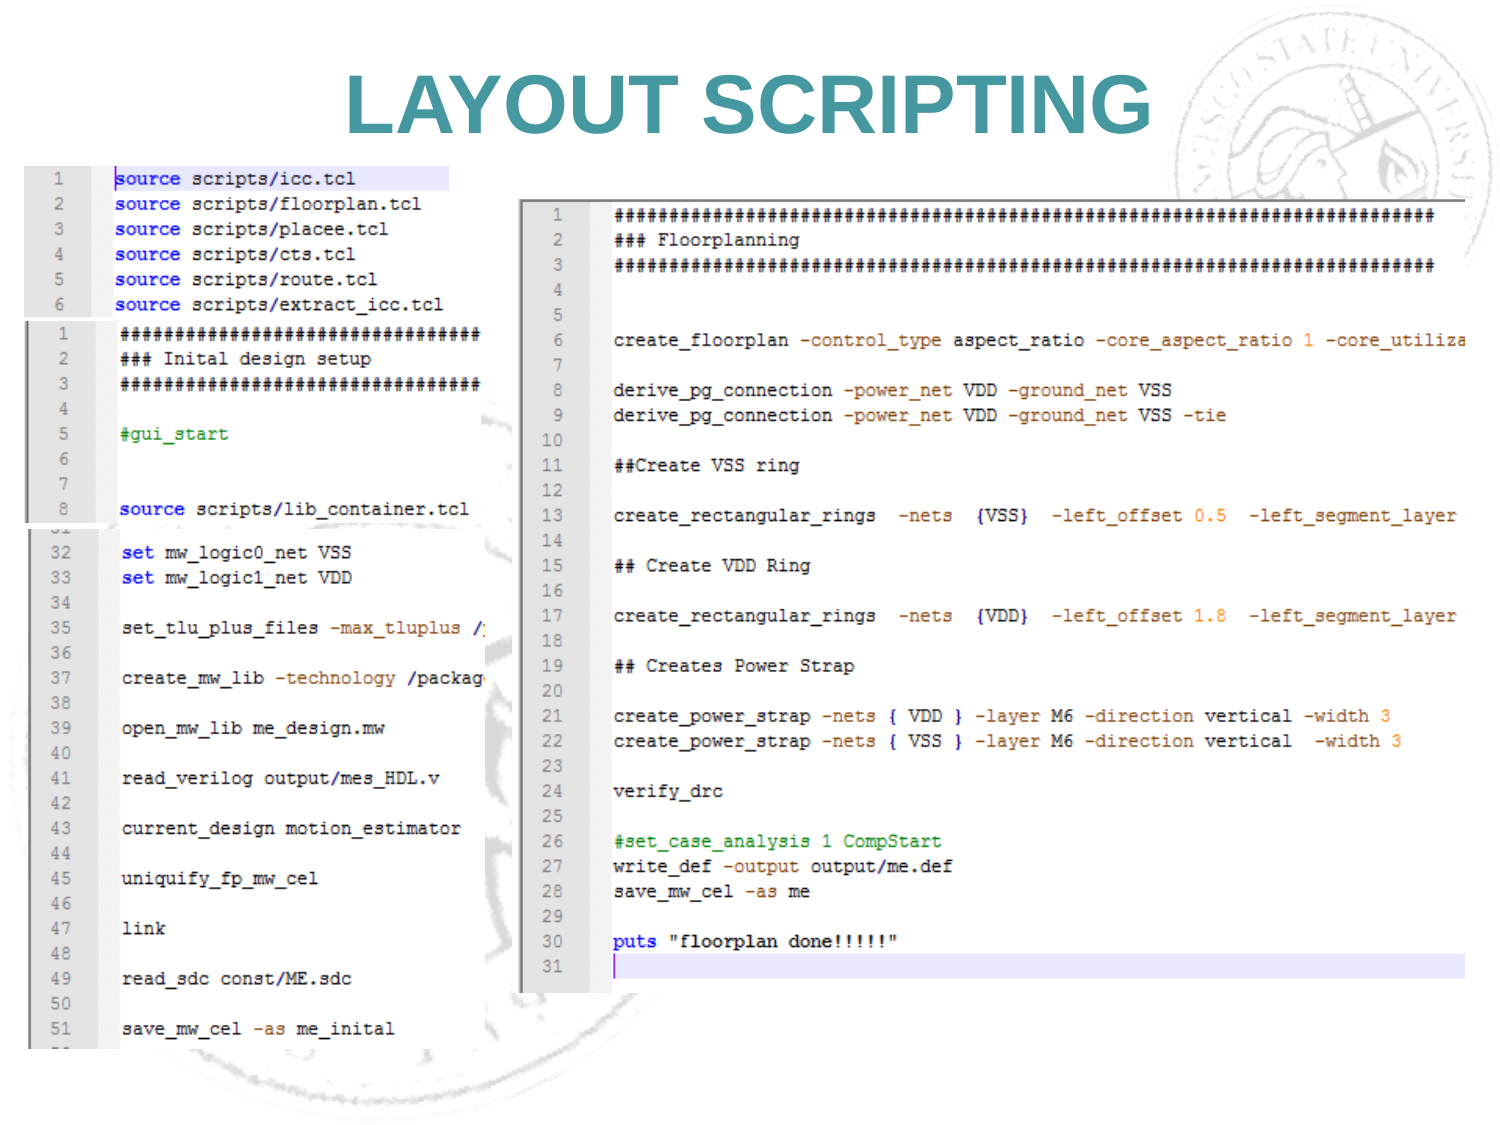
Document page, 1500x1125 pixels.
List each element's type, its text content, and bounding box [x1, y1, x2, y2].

title LAYOUT SCRIPTING [74, 37, 1426, 163]
picture [24, 166, 449, 318]
picture [9, 199, 1465, 1122]
